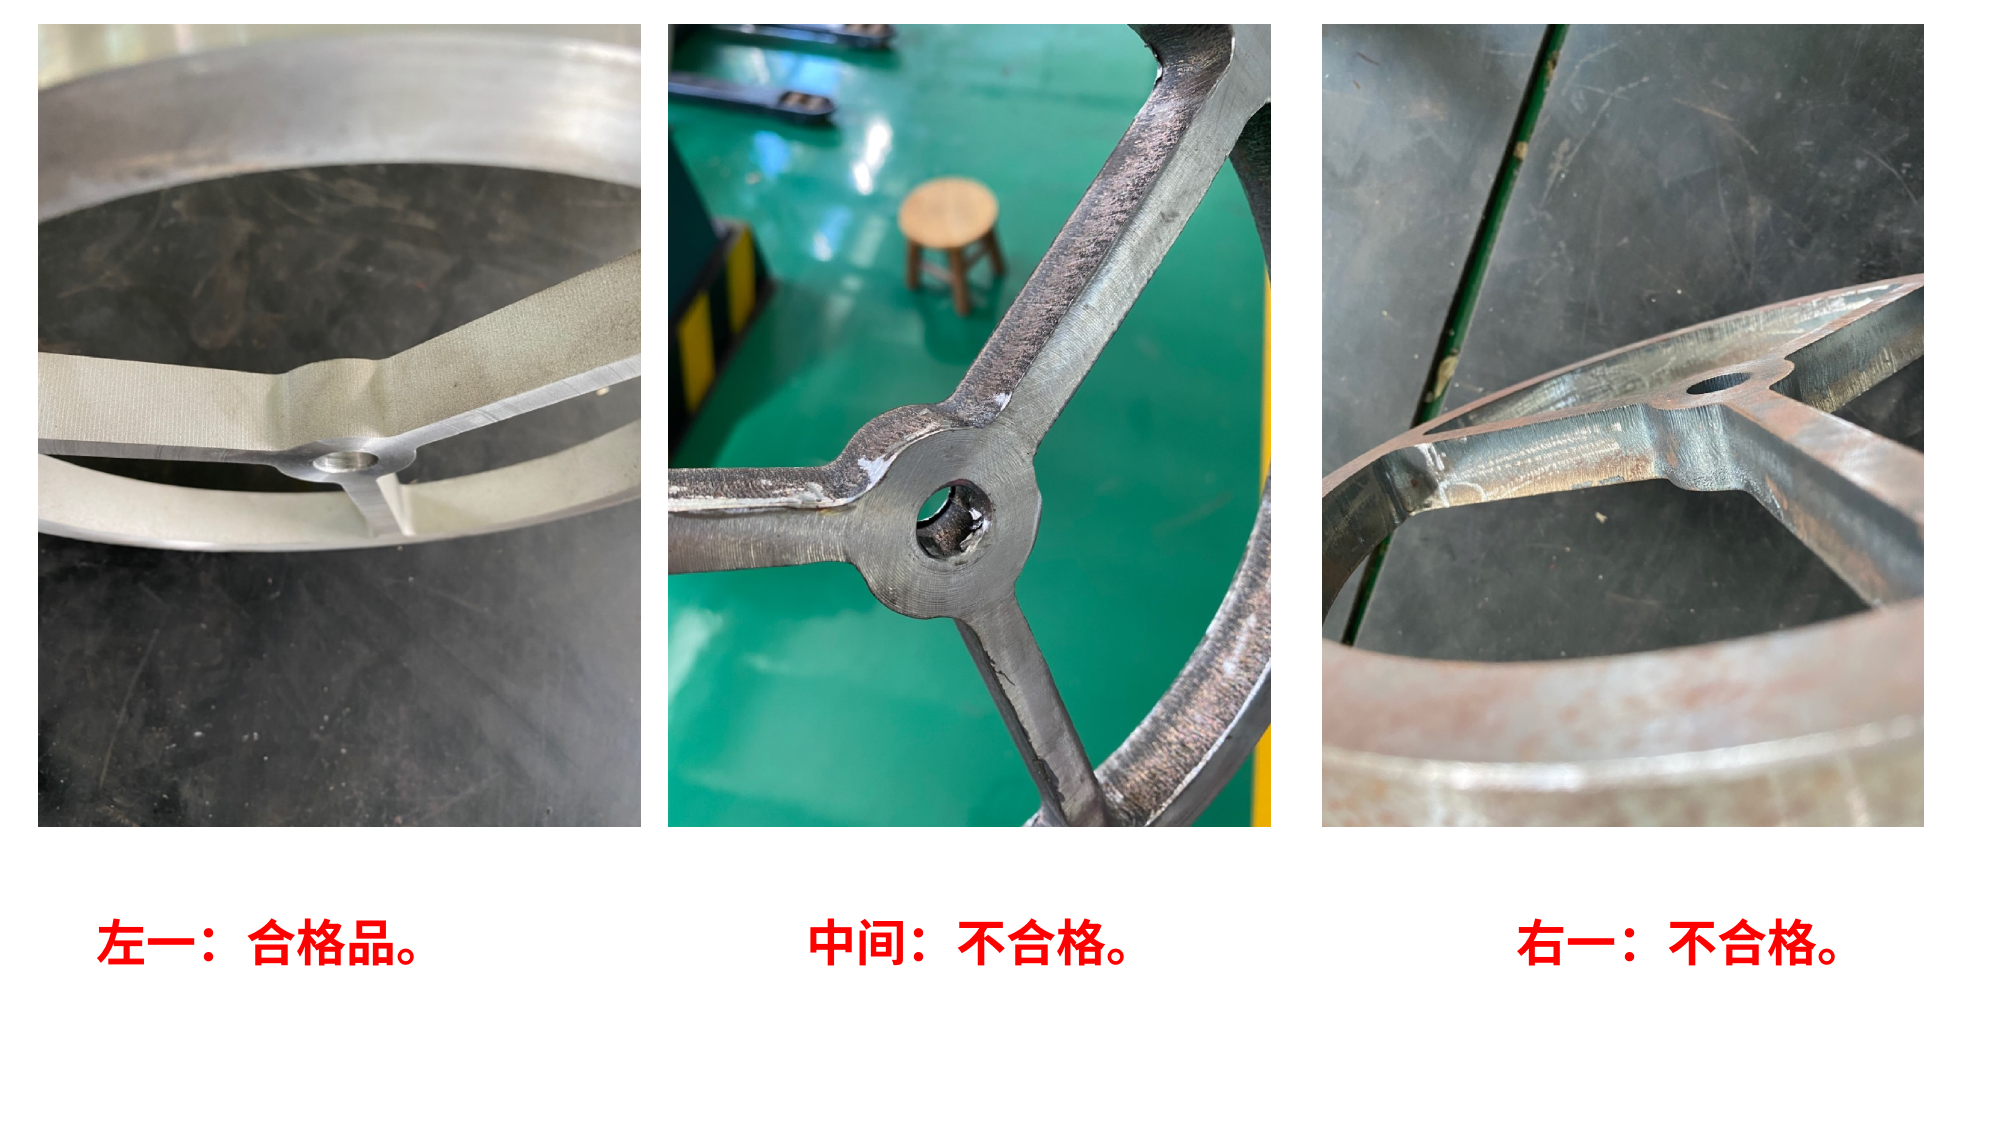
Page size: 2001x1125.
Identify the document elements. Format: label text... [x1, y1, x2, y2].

text_box 左一：合格品。 中间：不合格。 右一：不合格。 [81, 904, 1924, 980]
picture [1322, 24, 1924, 827]
picture [38, 24, 641, 827]
picture [668, 24, 1271, 827]
